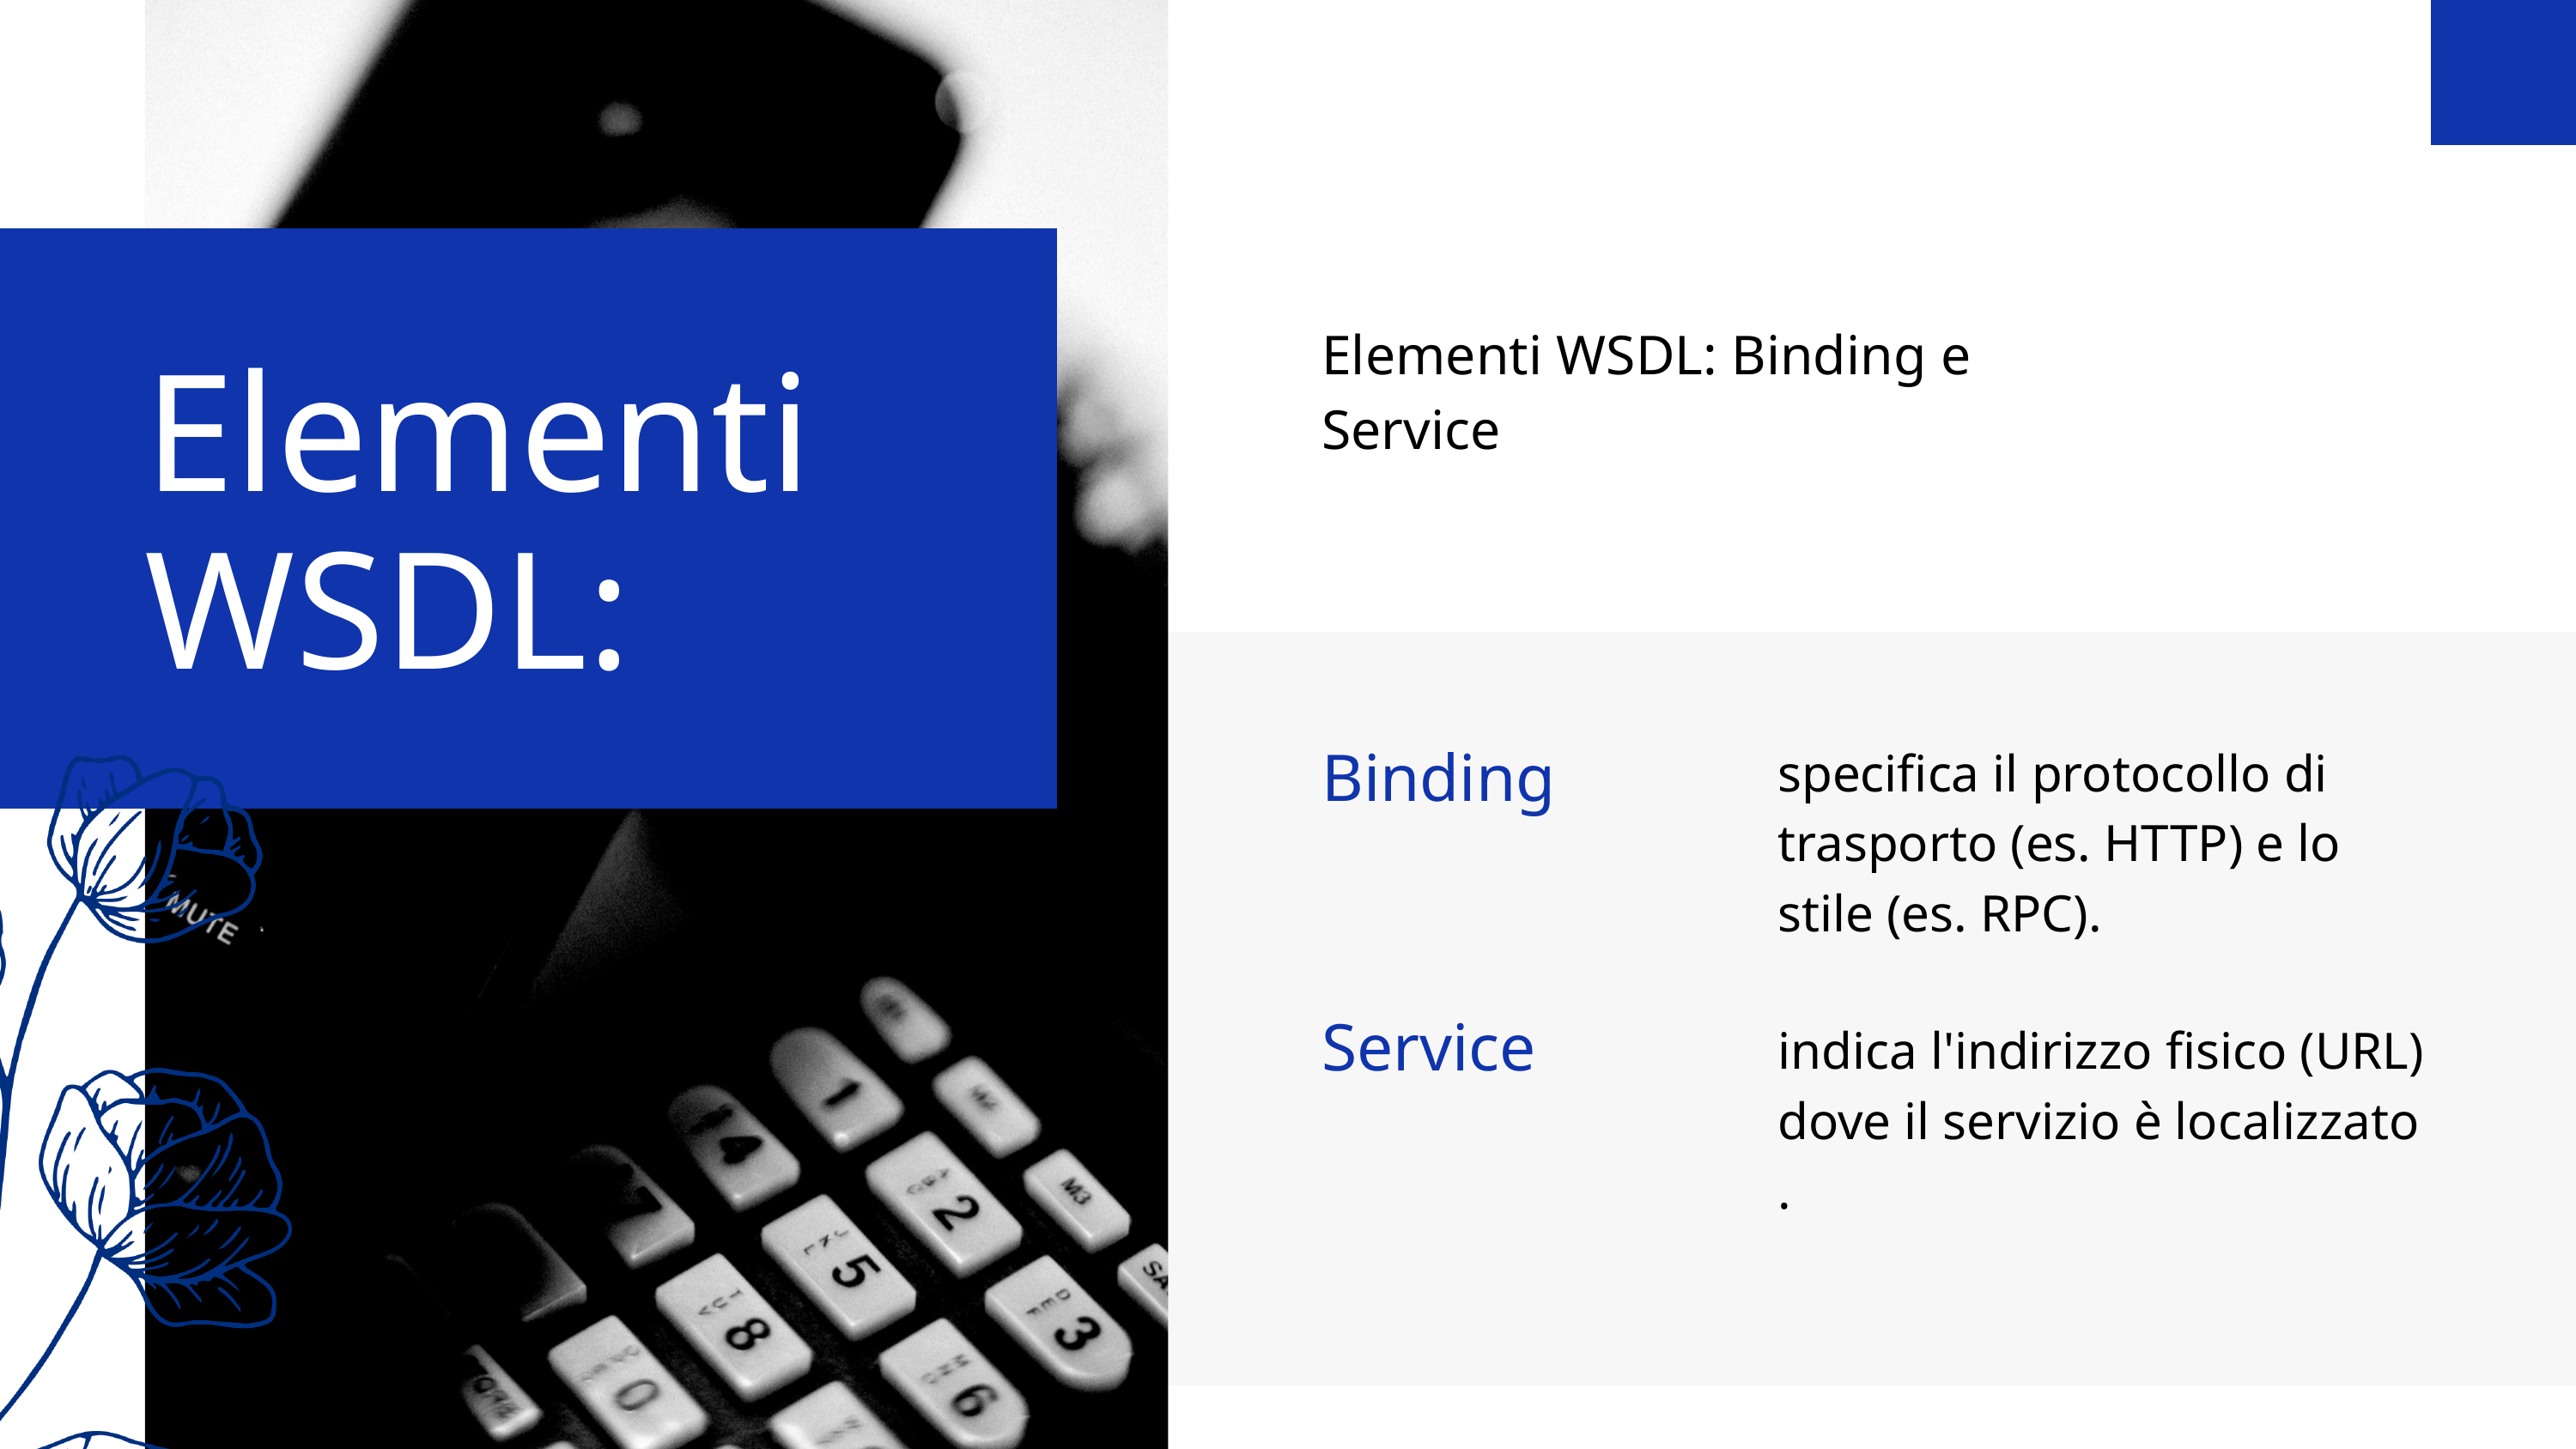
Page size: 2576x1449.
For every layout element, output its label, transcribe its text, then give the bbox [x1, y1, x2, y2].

text_box [0, 815, 295, 1449]
text_box Elementi WSDL: Binding e Service [1321, 310, 2105, 461]
text_box [295, 815, 1169, 1449]
text_box [144, 0, 1169, 628]
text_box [990, 631, 2576, 1386]
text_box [2430, 0, 2576, 145]
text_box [0, 227, 1058, 809]
